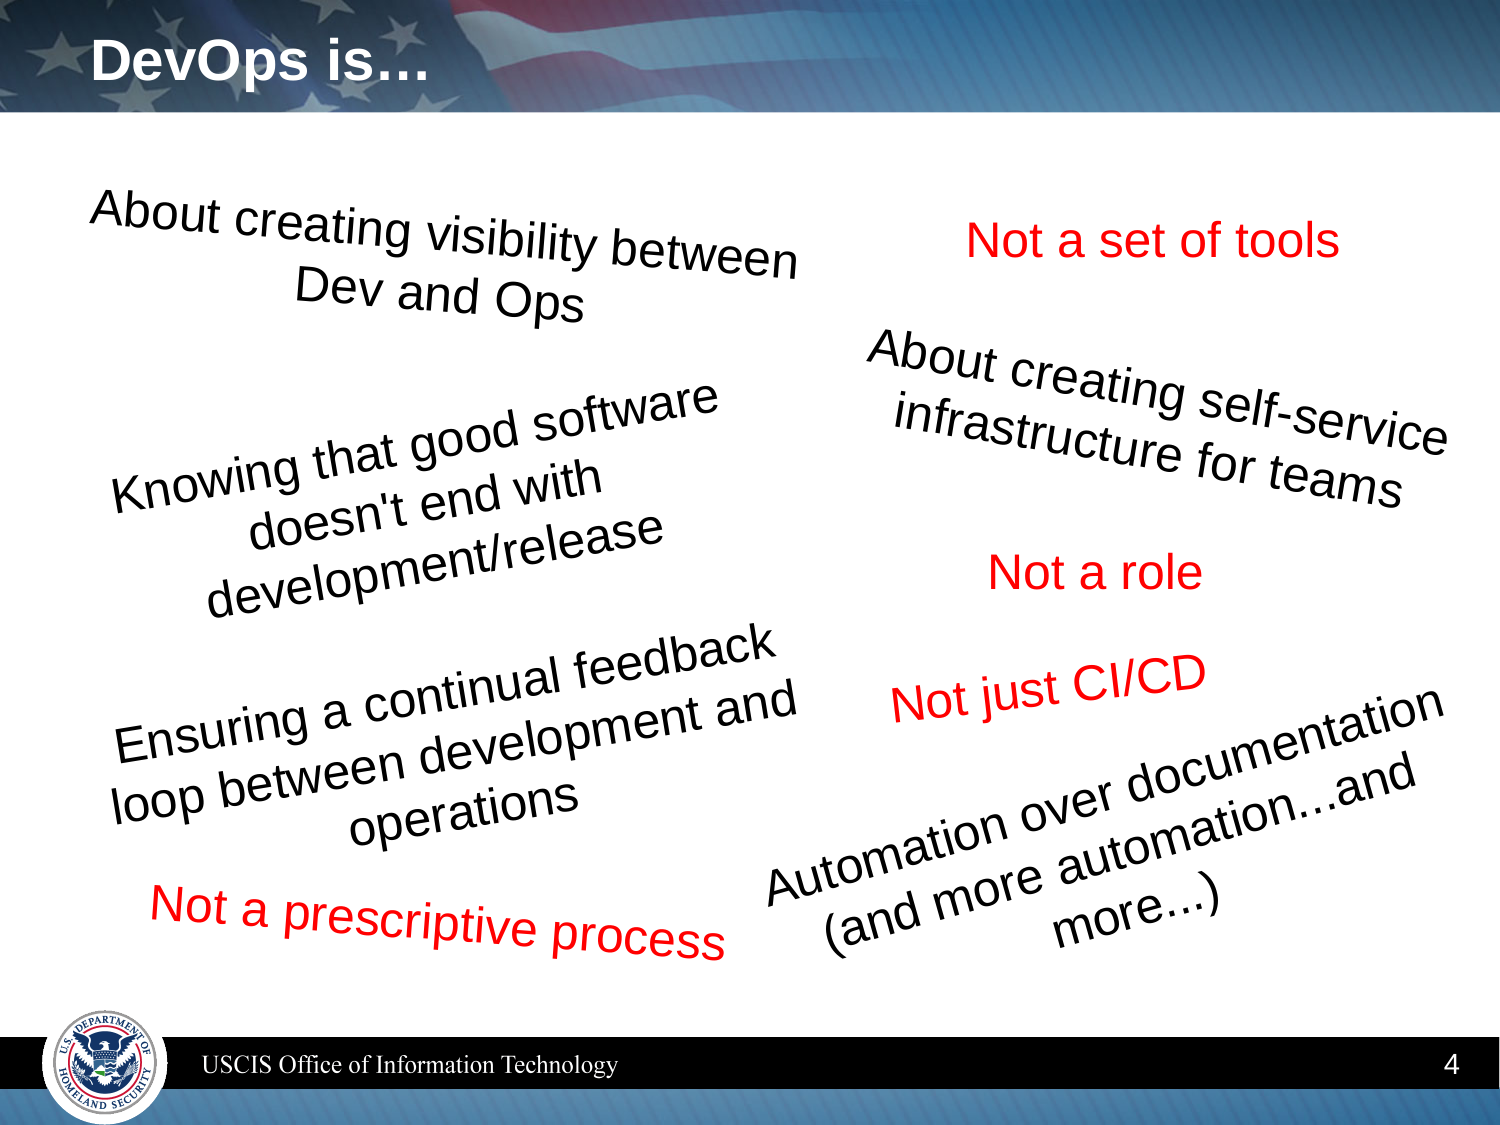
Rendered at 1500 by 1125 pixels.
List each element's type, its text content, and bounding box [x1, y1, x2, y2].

title DevOps is… [75, 0, 1425, 101]
text_box Not a set of tools [950, 199, 1356, 275]
text_box Knowing that good software doesn't end with development/release [12, 352, 837, 666]
text_box About creating self-service infrastructure for teams [747, 287, 1500, 545]
text_box Automation over documentation (and more automation...and more...) [720, 649, 1500, 1049]
text_box Ensuring a continual feedback loop between development and operations [41, 587, 866, 911]
picture [0, 0, 1500, 112]
text_box About creating visibility between Dev and Ops [37, 162, 849, 355]
picture [0, 1000, 1500, 1125]
slide_number 4 [1227, 1037, 1475, 1090]
text_box Not a role [972, 532, 1219, 607]
text_box Not a prescriptive process [132, 860, 745, 981]
text_box Not just CI/CD [870, 627, 1227, 743]
